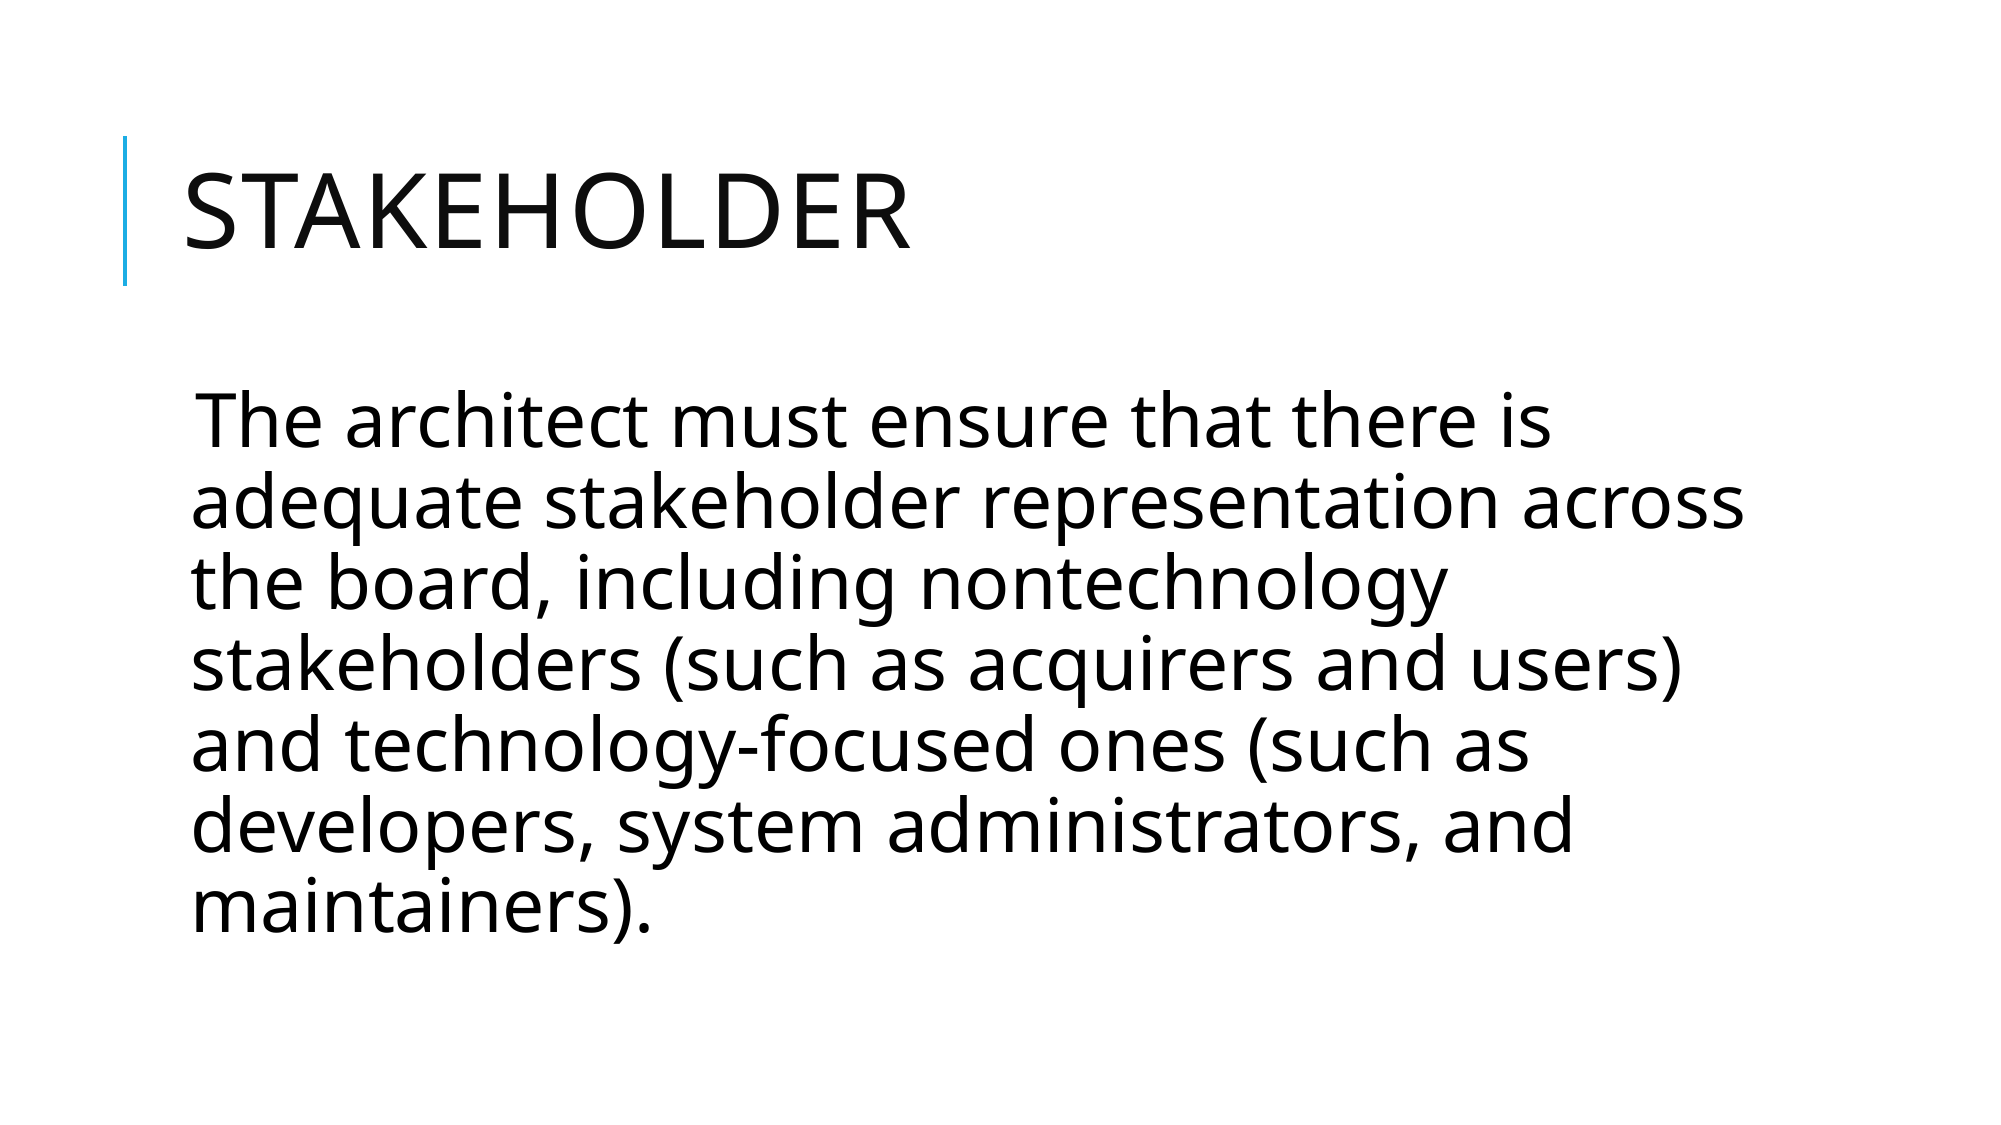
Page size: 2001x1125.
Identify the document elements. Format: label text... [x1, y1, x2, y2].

list The architect must ensure that there is adequate stakeholder representation across the board, including nontechnology stakeholders (such as acquirers and users) and technology-focused ones (such as developers, system administrators, and maintainers). [168, 375, 1763, 1035]
title Stakeholder [168, 96, 1763, 342]
